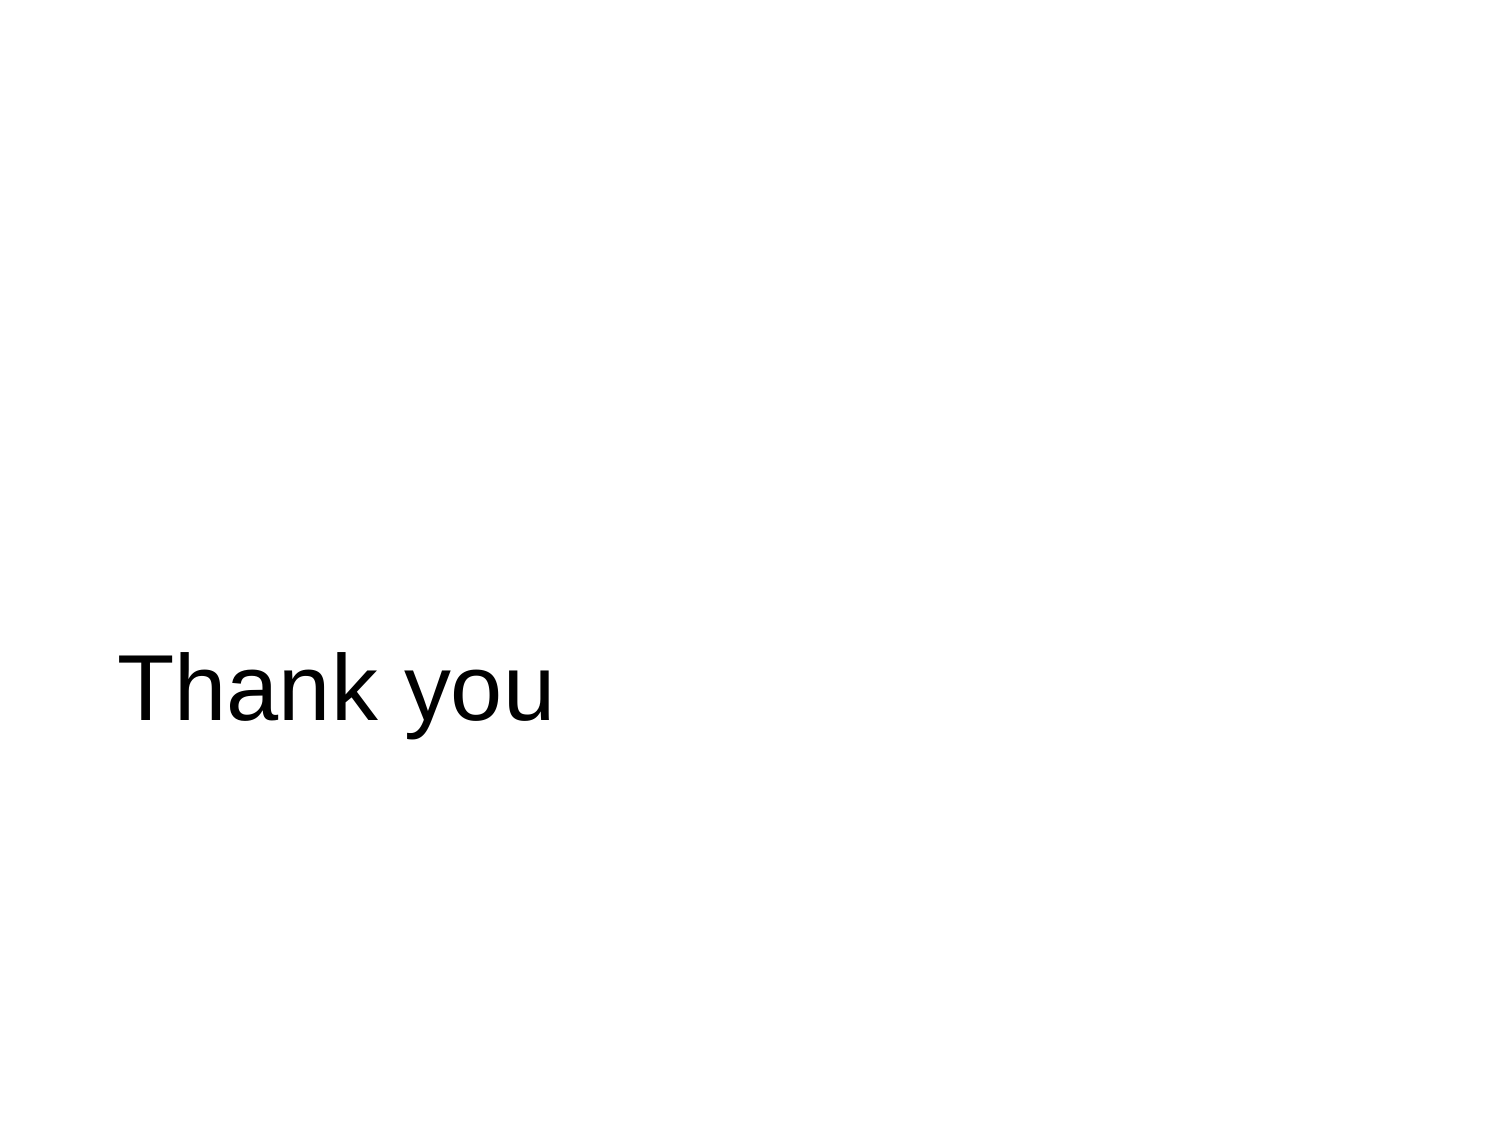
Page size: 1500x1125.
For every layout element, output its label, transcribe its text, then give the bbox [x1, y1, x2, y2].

title Thank you [102, 280, 1397, 749]
